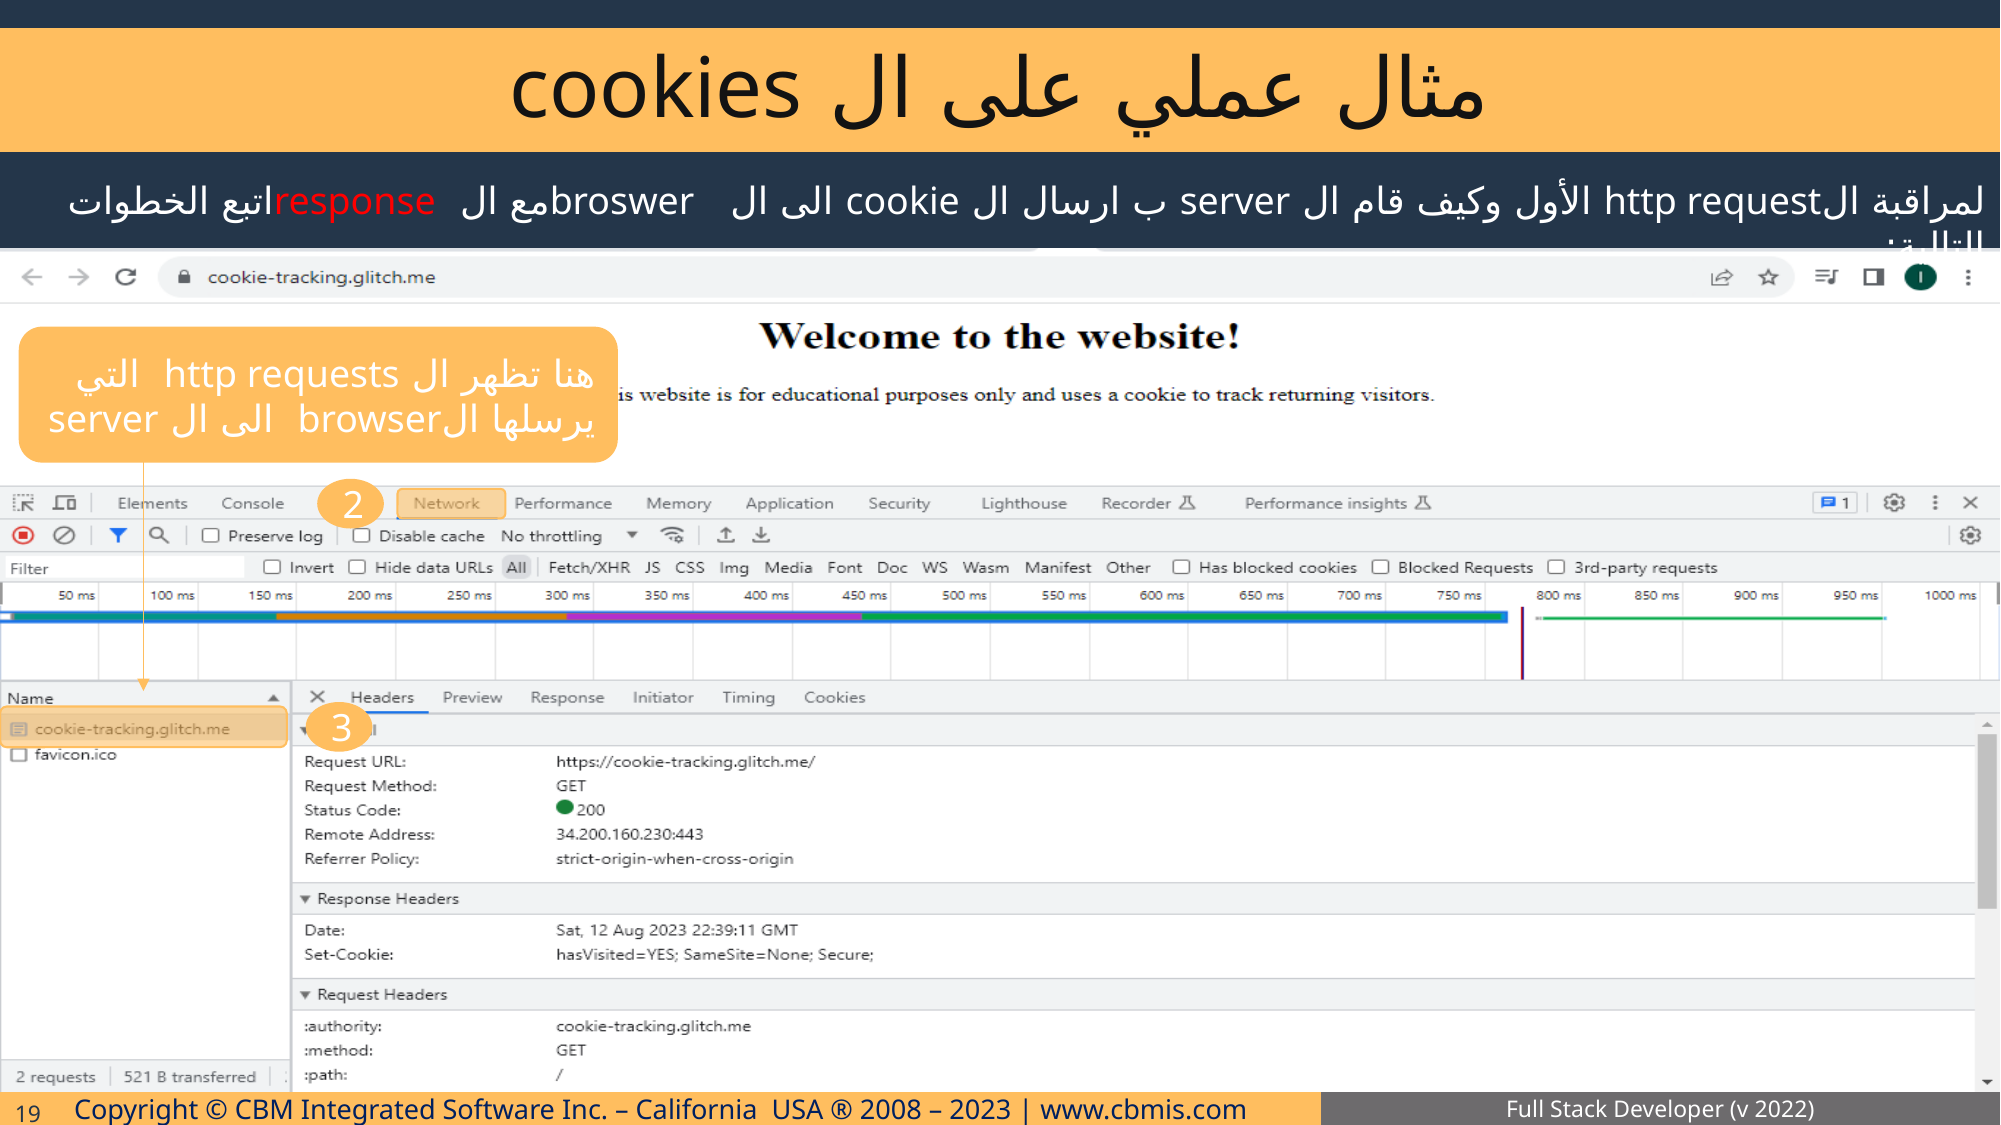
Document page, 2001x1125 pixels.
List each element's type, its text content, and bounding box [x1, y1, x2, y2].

slide_number 19 [0, 1092, 77, 1125]
picture [0, 248, 2000, 1092]
list مثال عملي على ال cookies [0, 28, 2000, 152]
text_box لمراقبة الhttp request الأول وكيف قام ال server ب ارسال ال cookie الى ال broswerمع ال responseاتبع الخطوات التالية: [0, 169, 2000, 248]
